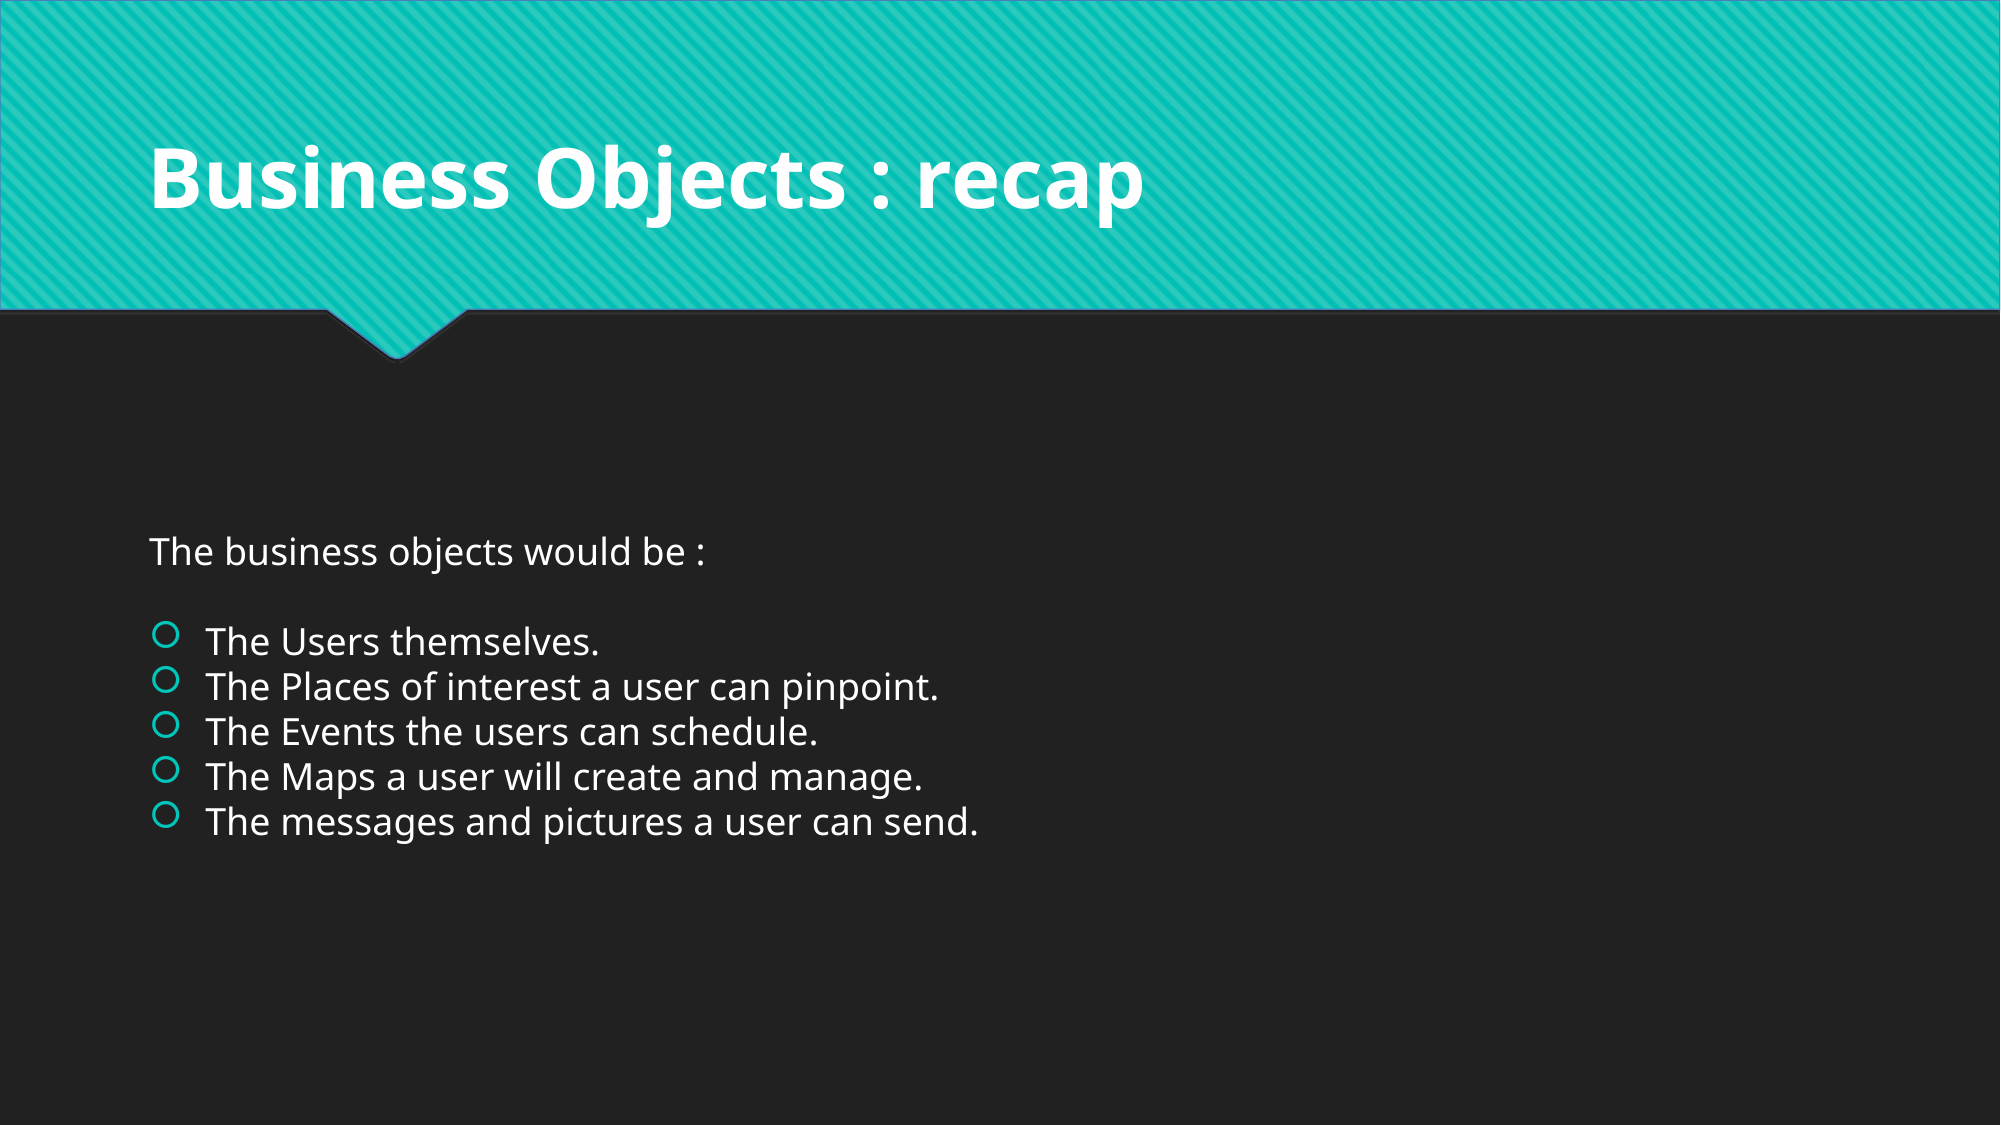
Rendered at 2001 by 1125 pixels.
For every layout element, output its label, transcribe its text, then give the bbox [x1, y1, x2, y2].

text_box Business Objects : recap [132, 73, 1867, 233]
text_box The business objects would be : The Users themselves. The Places of interest a user can pinpoint. The Events the users can schedule. The Maps a user will create and manage. The messages and pictures a user can send. [134, 364, 1866, 961]
picture [1, 1, 1999, 357]
